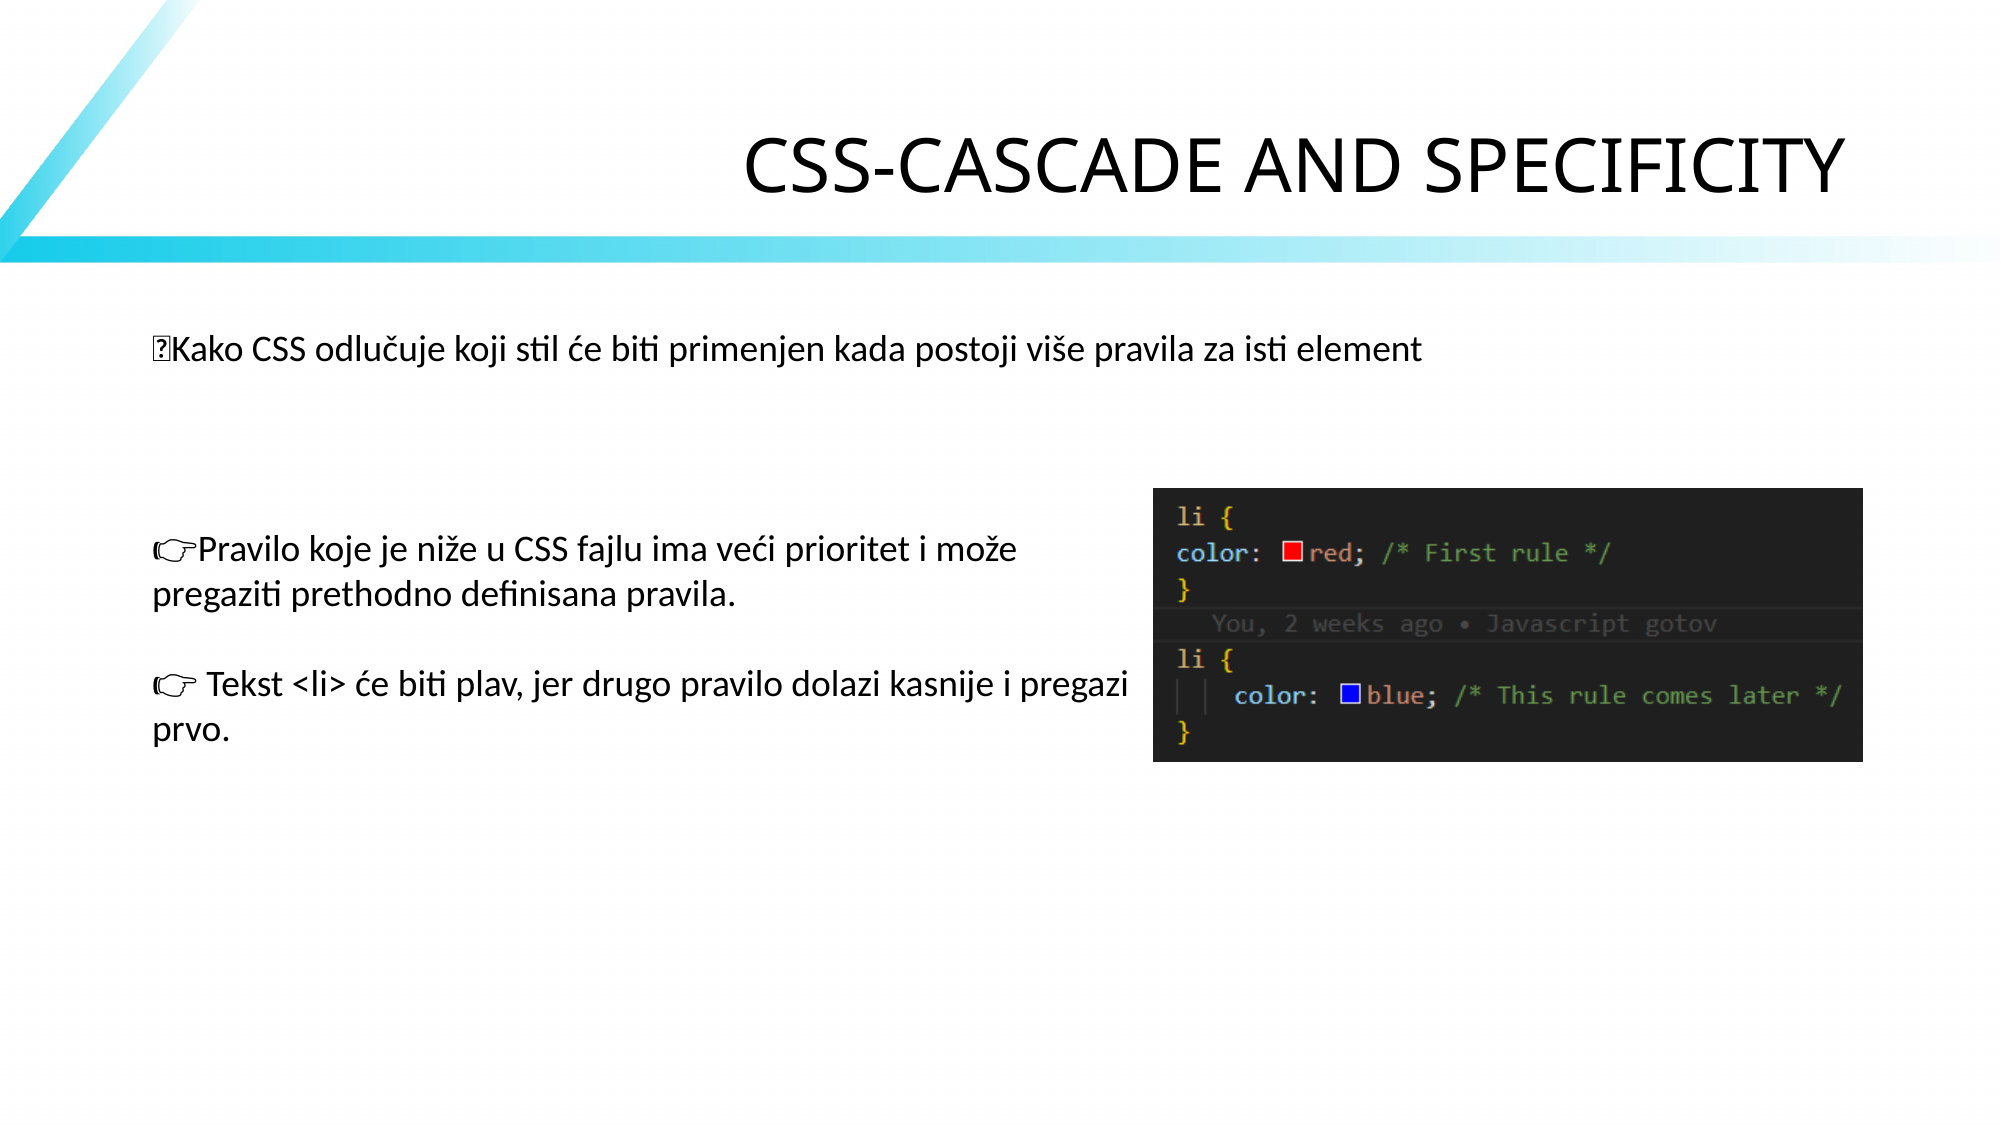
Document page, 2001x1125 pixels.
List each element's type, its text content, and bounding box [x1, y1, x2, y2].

picture [0, 0, 2000, 1125]
text_box 👉Pravilo koje je niže u CSS fajlu ima veći prioritet i može pregaziti prethodno definisana pravila. 👉 Tekst <li> će biti plav, jer drugo pravilo dolazi kasnije i pregazi prvo. [137, 516, 1146, 757]
title CSS-CASCADE AND SPECIFICITY [137, 59, 1863, 278]
text_box 💡Kako CSS odlučuje koji stil će biti primenjen kada postoji više pravila za isti element [137, 316, 1668, 421]
